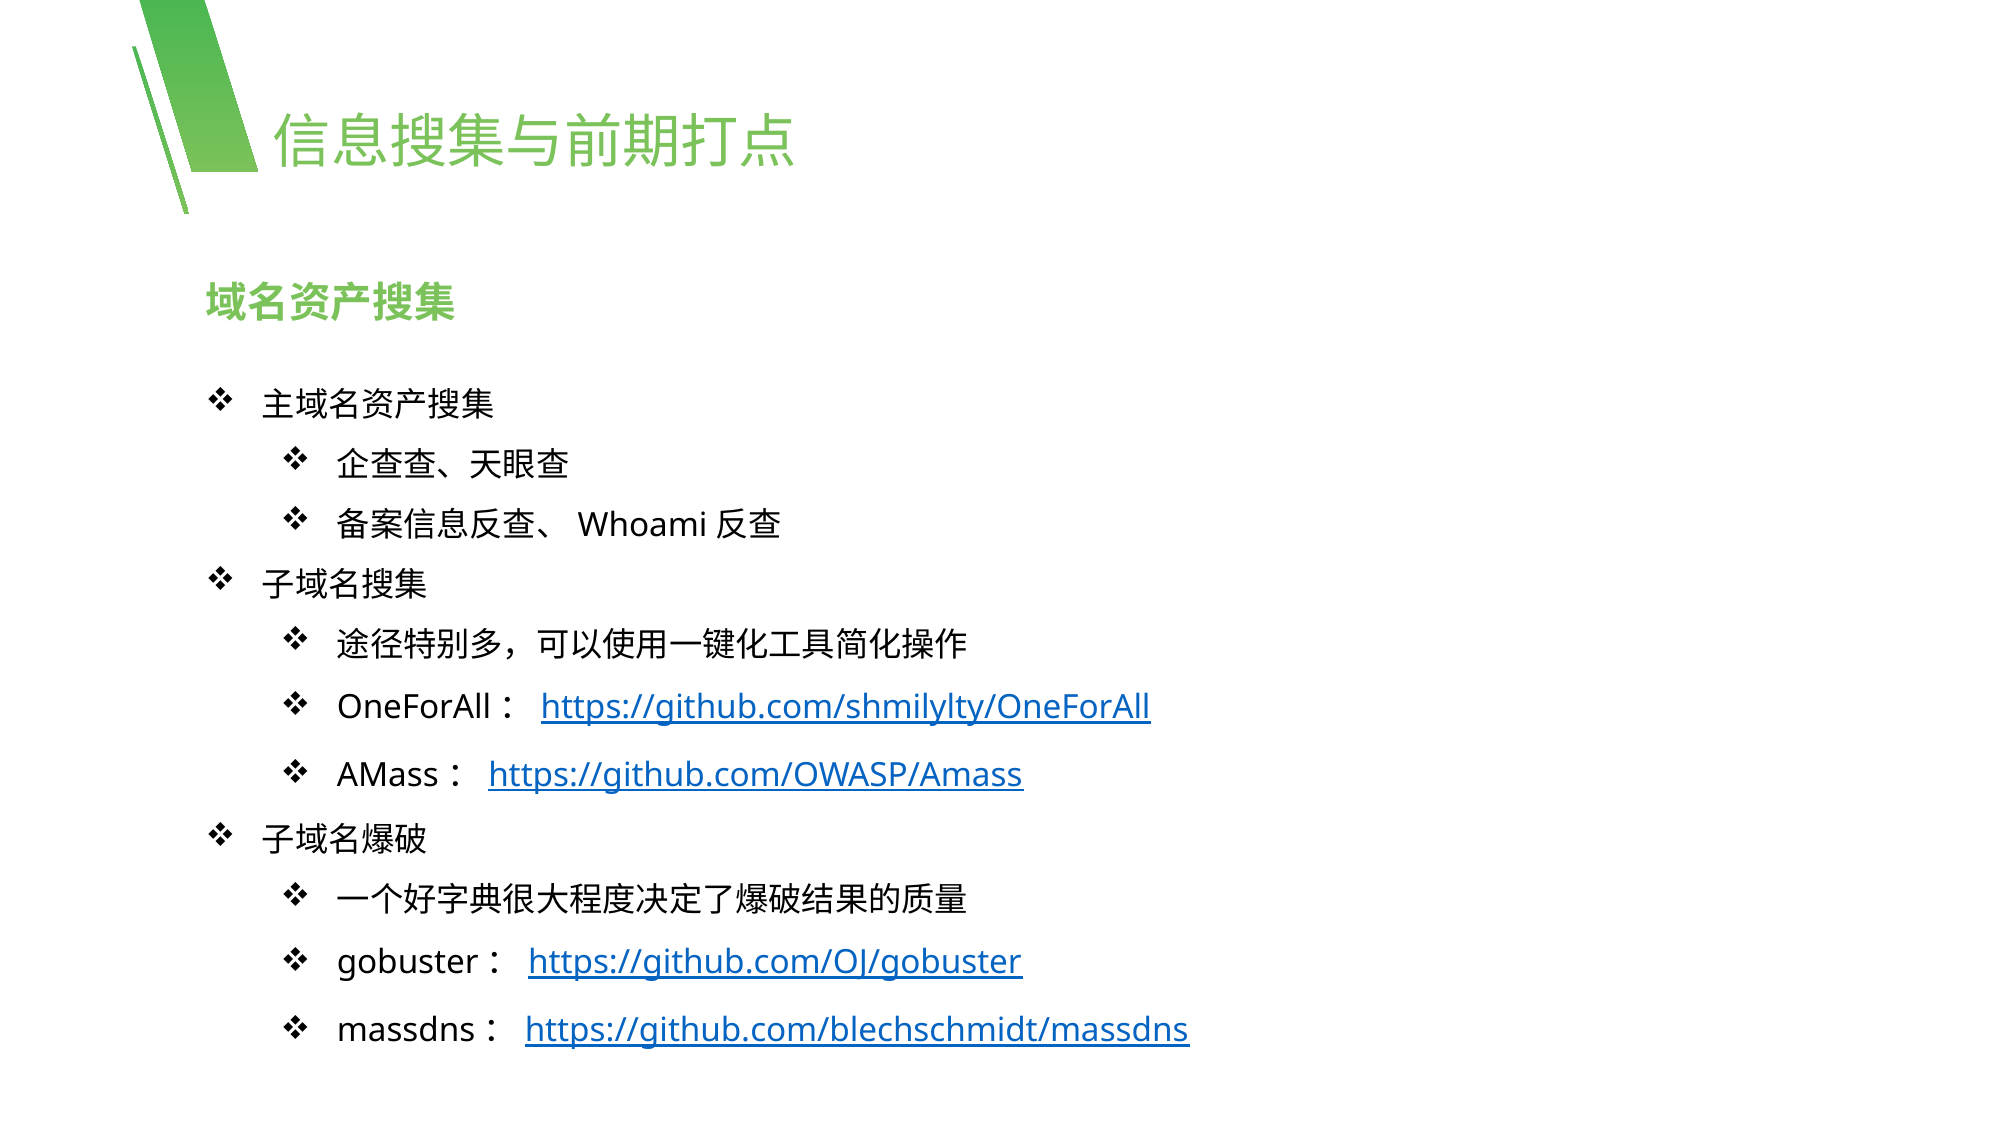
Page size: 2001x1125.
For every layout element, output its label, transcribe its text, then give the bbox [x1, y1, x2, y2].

text_box 信息搜集与前期打点 [258, 96, 1602, 182]
text_box 域名资产搜集 主域名资产搜集 企查查、天眼查 备案信息反查、Whoami反查 子域名搜集 途径特别多，可以使用一键化工具简化操作 OneForAll：https://github.com/shmilylty/OneForAll AMass：https://github.com/OWASP/Amass 子域名爆破 一个好字典很大程度决定了爆破结果的质量 gobuster：https://github.com/OJ/gobuster massdns：https://github.com/blechschmidt/massdns [190, 243, 1779, 1062]
